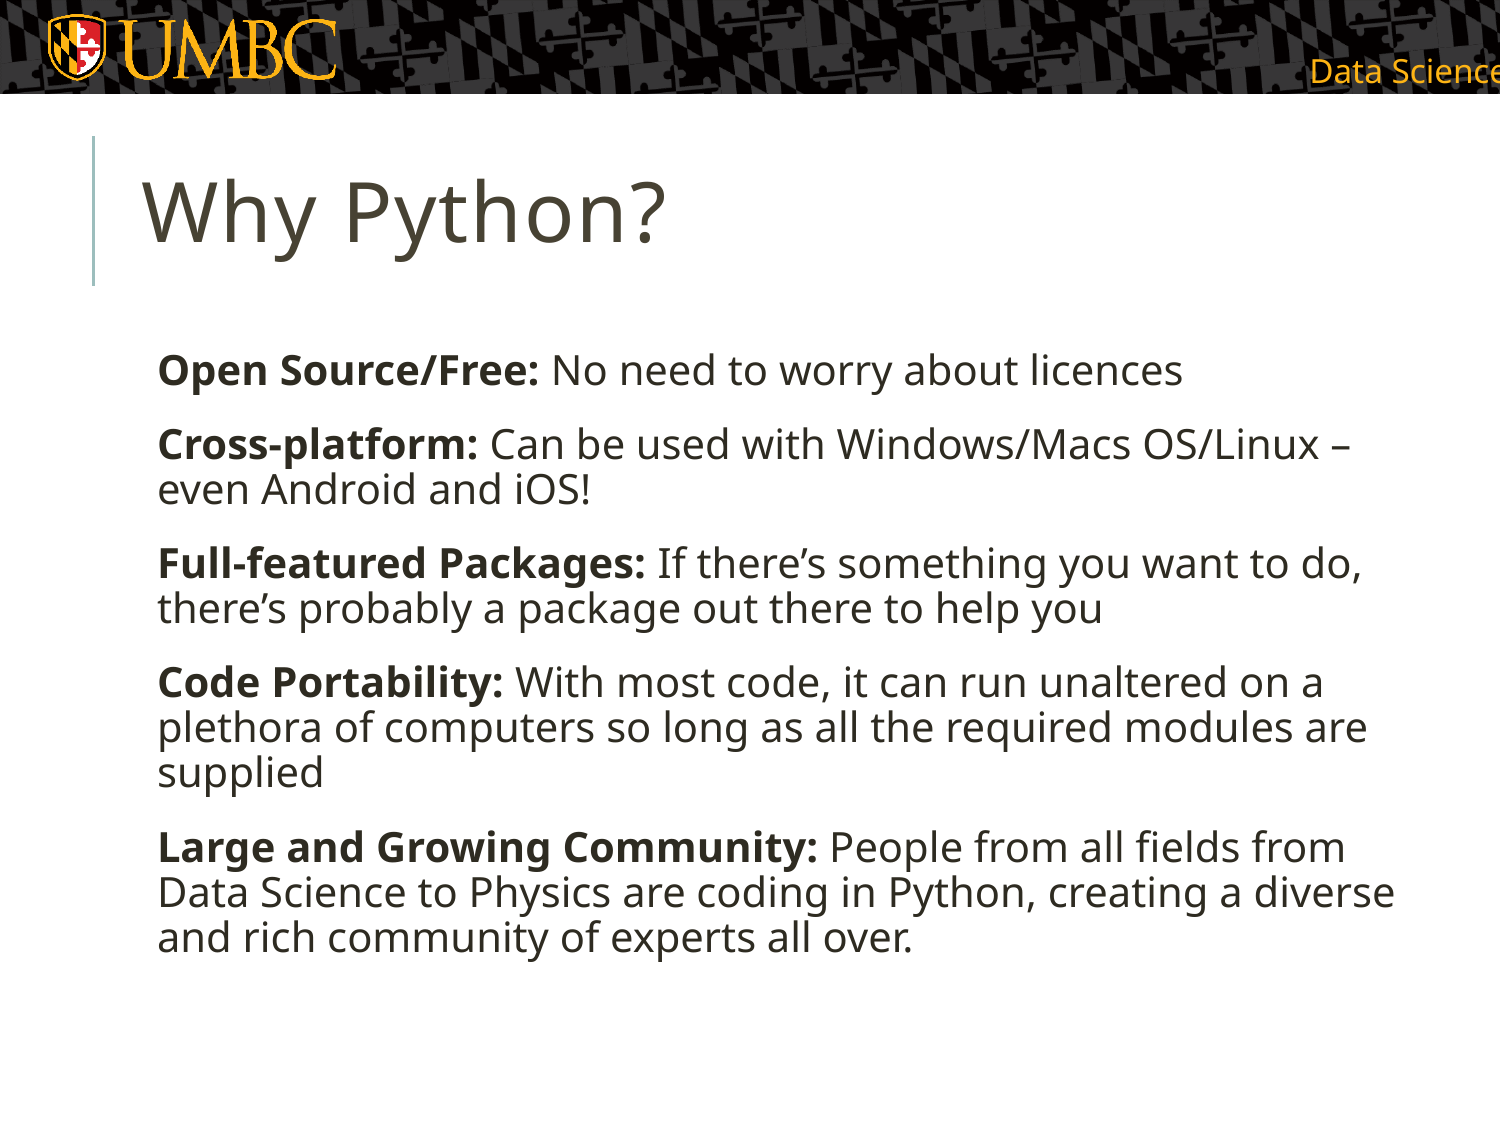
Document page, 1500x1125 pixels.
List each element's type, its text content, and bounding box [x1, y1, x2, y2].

title Why Python? [126, 96, 1322, 342]
list Open Source/Free: No need to worry about licences Cross-platform: Can be used with Windows/Macs OS/Linux – even Android and iOS! Full-featured Packages: If there’s something you want to do, there’s probably a package out there to help you Code Portability: With most code, it can run unaltered on a plethora of computers so long as all the required modules are supplied Large and Growing Community: People from all fields from Data Science to Physics are coding in Python, creating a diverse and rich community of experts all over. [134, 341, 1441, 1002]
picture [0, 0, 1500, 94]
